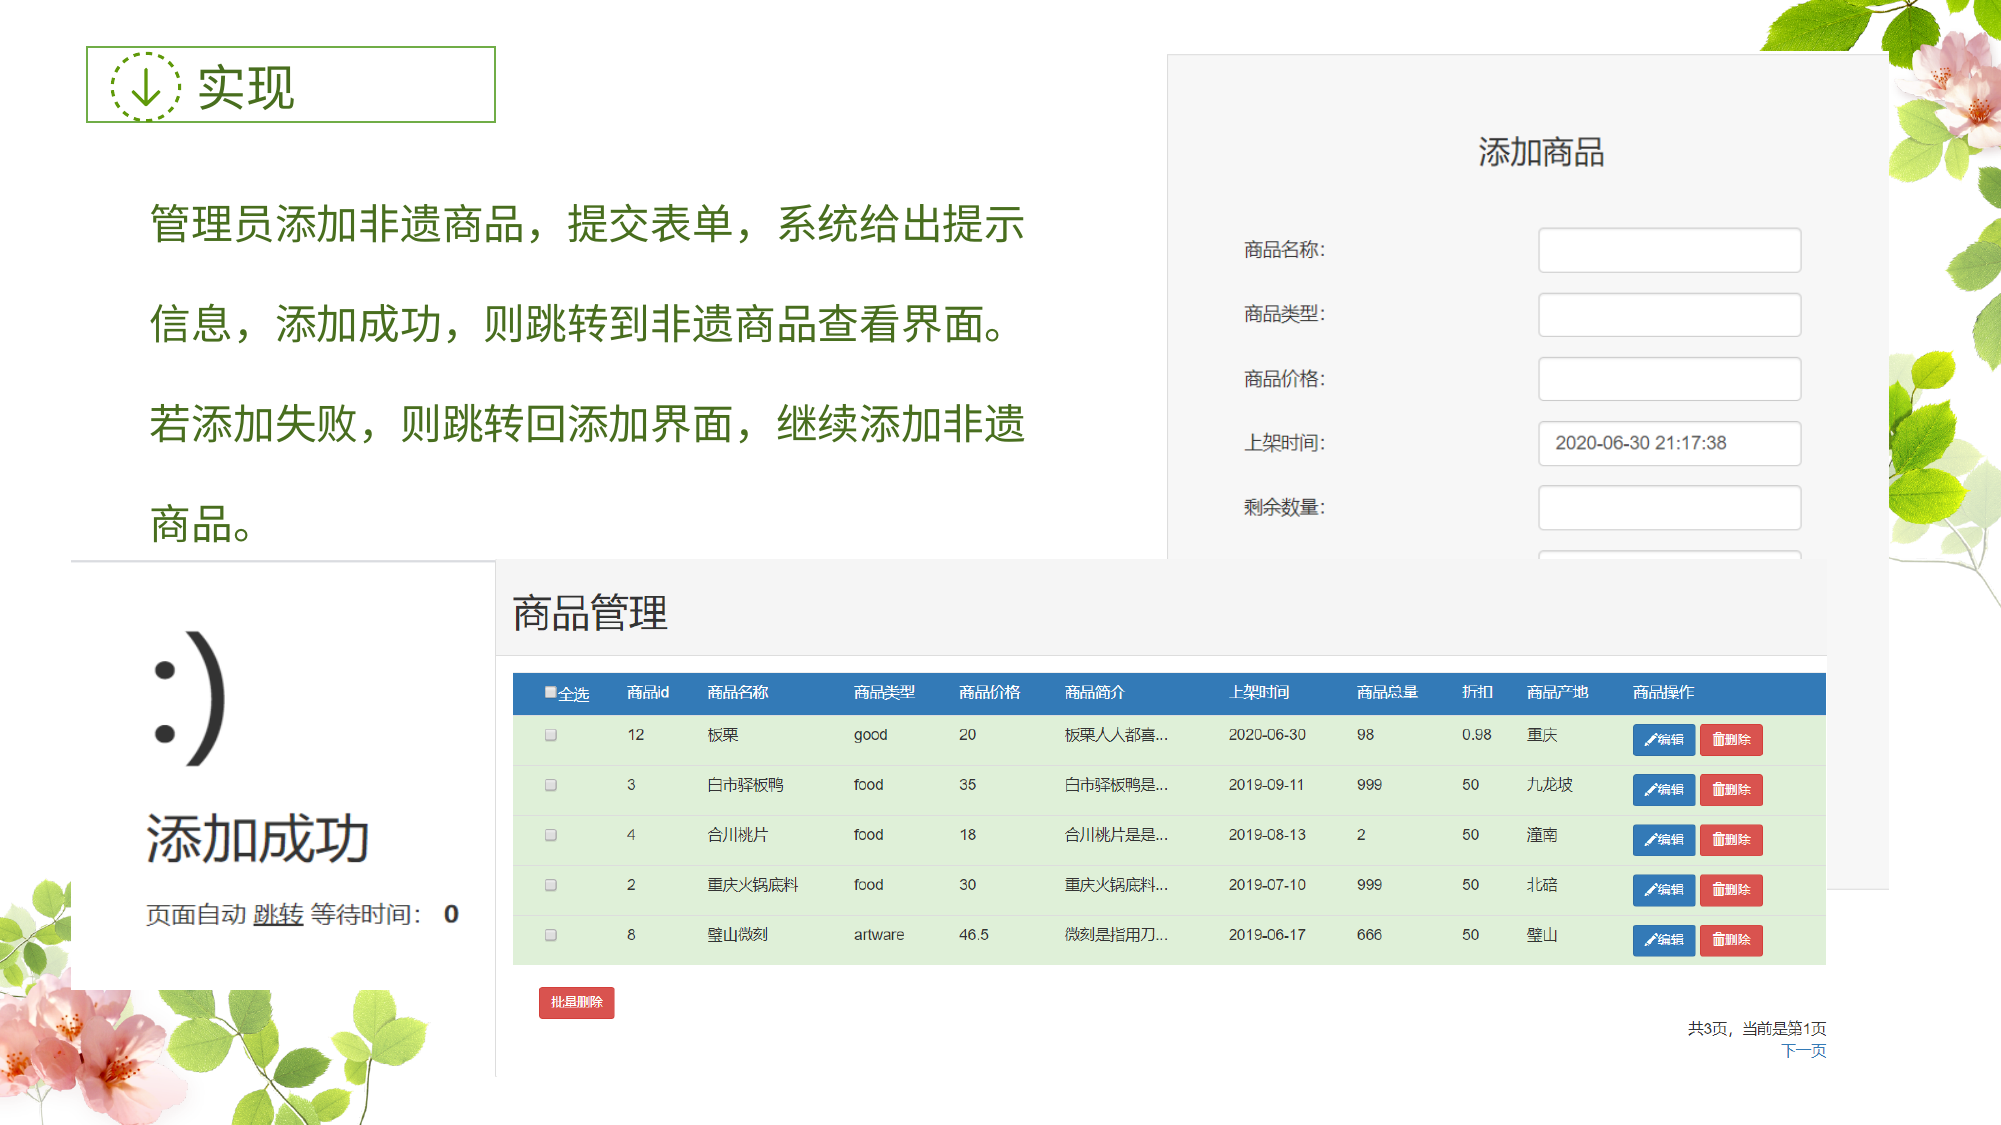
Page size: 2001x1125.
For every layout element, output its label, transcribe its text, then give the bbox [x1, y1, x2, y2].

text_box [86, 46, 496, 123]
text_box [157, 114, 165, 120]
text_box [114, 65, 121, 73]
text_box [131, 67, 161, 107]
text_box 实现 [181, 49, 470, 124]
text_box [157, 54, 165, 60]
text_box [174, 71, 180, 79]
text_box [114, 101, 121, 109]
text_box 管理员添加非遗商品，提交表单，系统给出提示信息，添加成功，则跳转到非遗商品查看界面。 若添加失败，则跳转回添加界面，继续添加非遗商品。 [135, 140, 1078, 555]
text_box [177, 83, 182, 91]
text_box [110, 90, 116, 97]
text_box [110, 77, 115, 85]
text_box [167, 106, 175, 113]
picture [0, 0, 2001, 1125]
text_box [122, 57, 129, 64]
text_box [167, 60, 175, 68]
text_box [174, 95, 180, 103]
text_box [133, 116, 141, 122]
text_box [122, 110, 130, 117]
text_box [133, 52, 140, 58]
text_box [145, 51, 153, 56]
